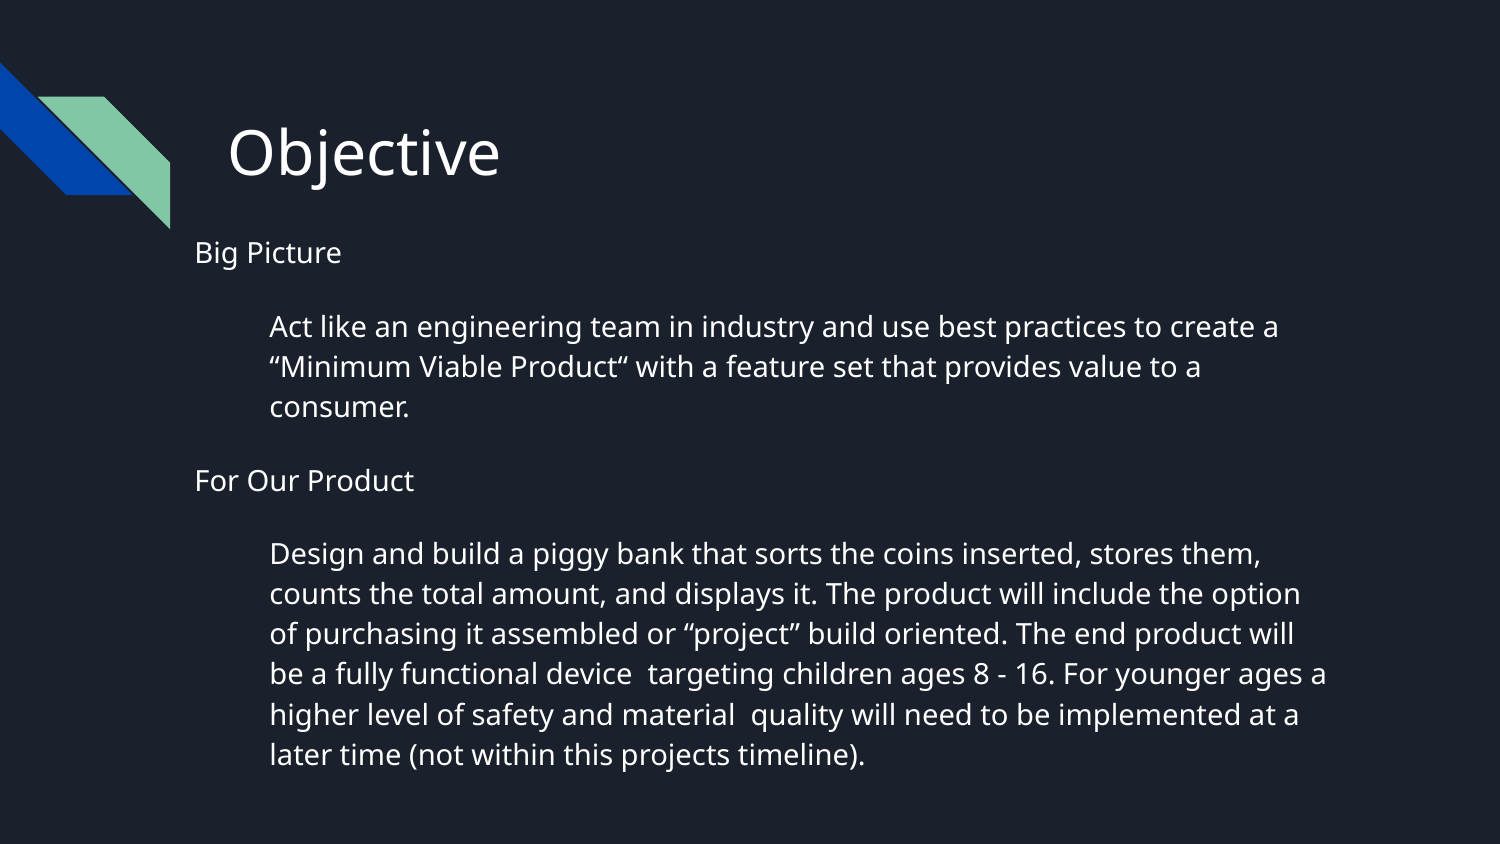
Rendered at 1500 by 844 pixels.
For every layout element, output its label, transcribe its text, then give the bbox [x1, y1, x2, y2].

list Big Picture Act like an engineering team in industry and use best practices to create a “Minimum Viable Product“ with a feature set that provides value to a consumer. For Our Product Design and build a piggy bank that sorts the coins inserted, stores them, counts the total amount, and displays it. The product will include the option of purchasing it assembled or “project” build oriented. The end product will be a fully functional device targeting children ages 8 - 16. For younger ages a higher level of safety and material quality will need to be implemented at a later time (not within this projects timeline). [179, 214, 1346, 744]
title Objective [212, 98, 1368, 215]
